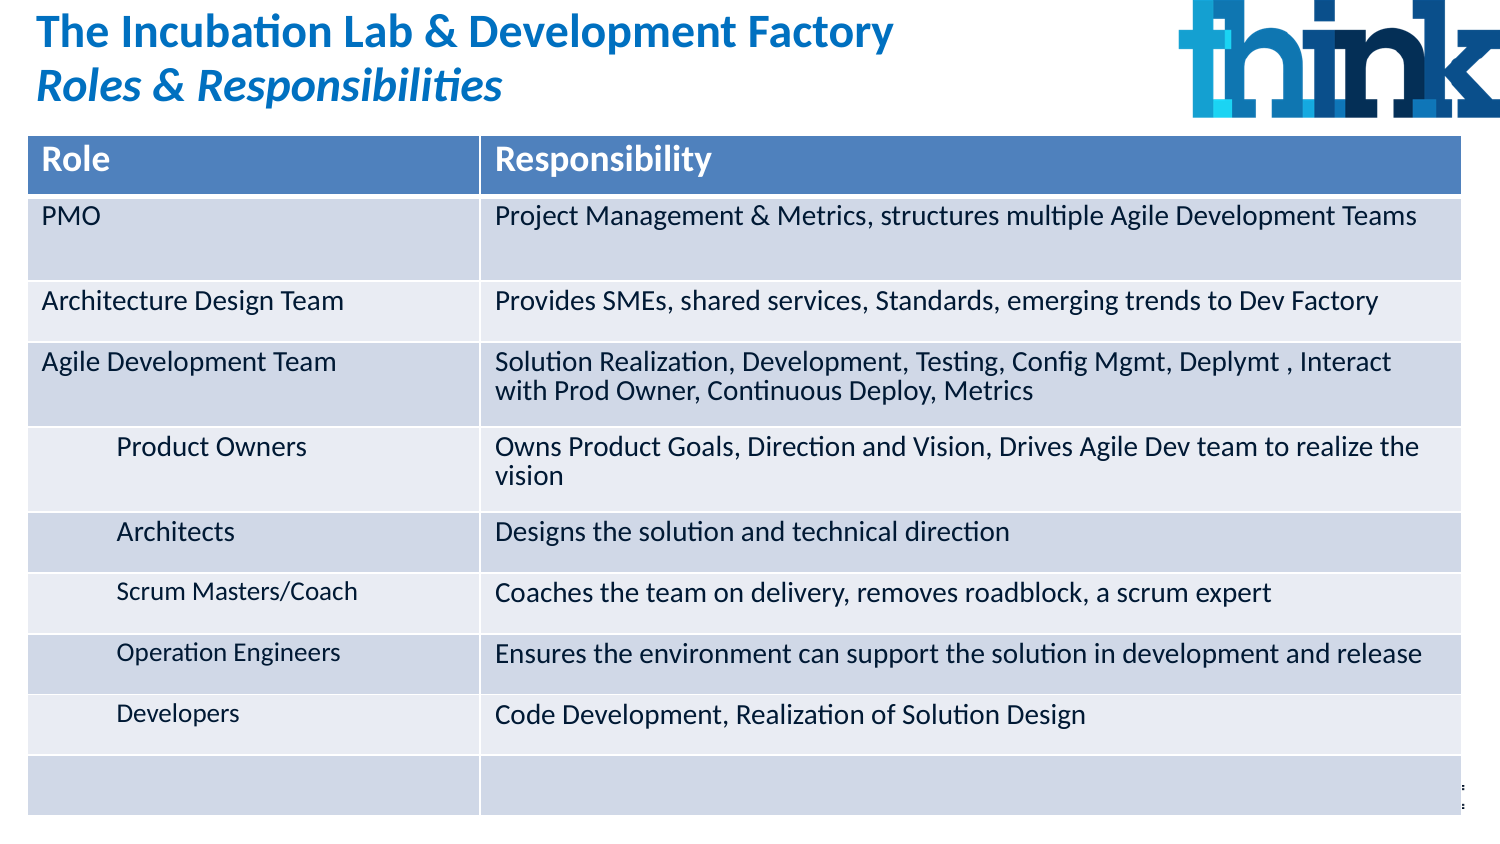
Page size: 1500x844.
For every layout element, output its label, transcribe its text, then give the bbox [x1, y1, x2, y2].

table_cell Project Management & Metrics, structures multiple Agile Development Teams [481, 199, 1461, 280]
text_box The Incubation Lab & Development Factory Roles & Responsibilities [26, 0, 1124, 117]
table_cell Ensures the environment can support the solution in development and release [481, 635, 1461, 694]
table_cell [481, 756, 1461, 815]
table_header Responsibility [481, 136, 1461, 194]
table_cell Code Development, Realization of Solution Design [481, 695, 1461, 754]
table_cell Owns Product Goals, Direction and Vision, Drives Agile Dev team to realize the vision [481, 428, 1461, 511]
table_cell Designs the solution and technical direction [481, 513, 1461, 572]
table_cell Solution Realization, Development, Testing, Config Mgmt, Deplymt , Interact with Prod Owner, Continuous Deploy, Metrics [481, 343, 1461, 426]
table_cell Provides SMEs, shared services, Standards, emerging trends to Dev Factory [481, 282, 1461, 341]
picture [1462, 785, 1466, 809]
table_cell [28, 756, 479, 815]
table_cell PMO [28, 199, 479, 280]
table_cell Scrum Masters/Coach [28, 574, 479, 633]
picture [1178, 0, 1500, 118]
table_cell Product Owners [28, 428, 479, 511]
table_header Role [28, 136, 479, 194]
table_cell Developers [28, 695, 479, 754]
table_cell Operation Engineers [28, 635, 479, 694]
table_cell Architects [28, 513, 479, 572]
table_cell Architecture Design Team [28, 282, 479, 341]
table_cell Coaches the team on delivery, removes roadblock, a scrum expert [481, 574, 1461, 633]
table_cell Agile Development Team [28, 343, 479, 426]
